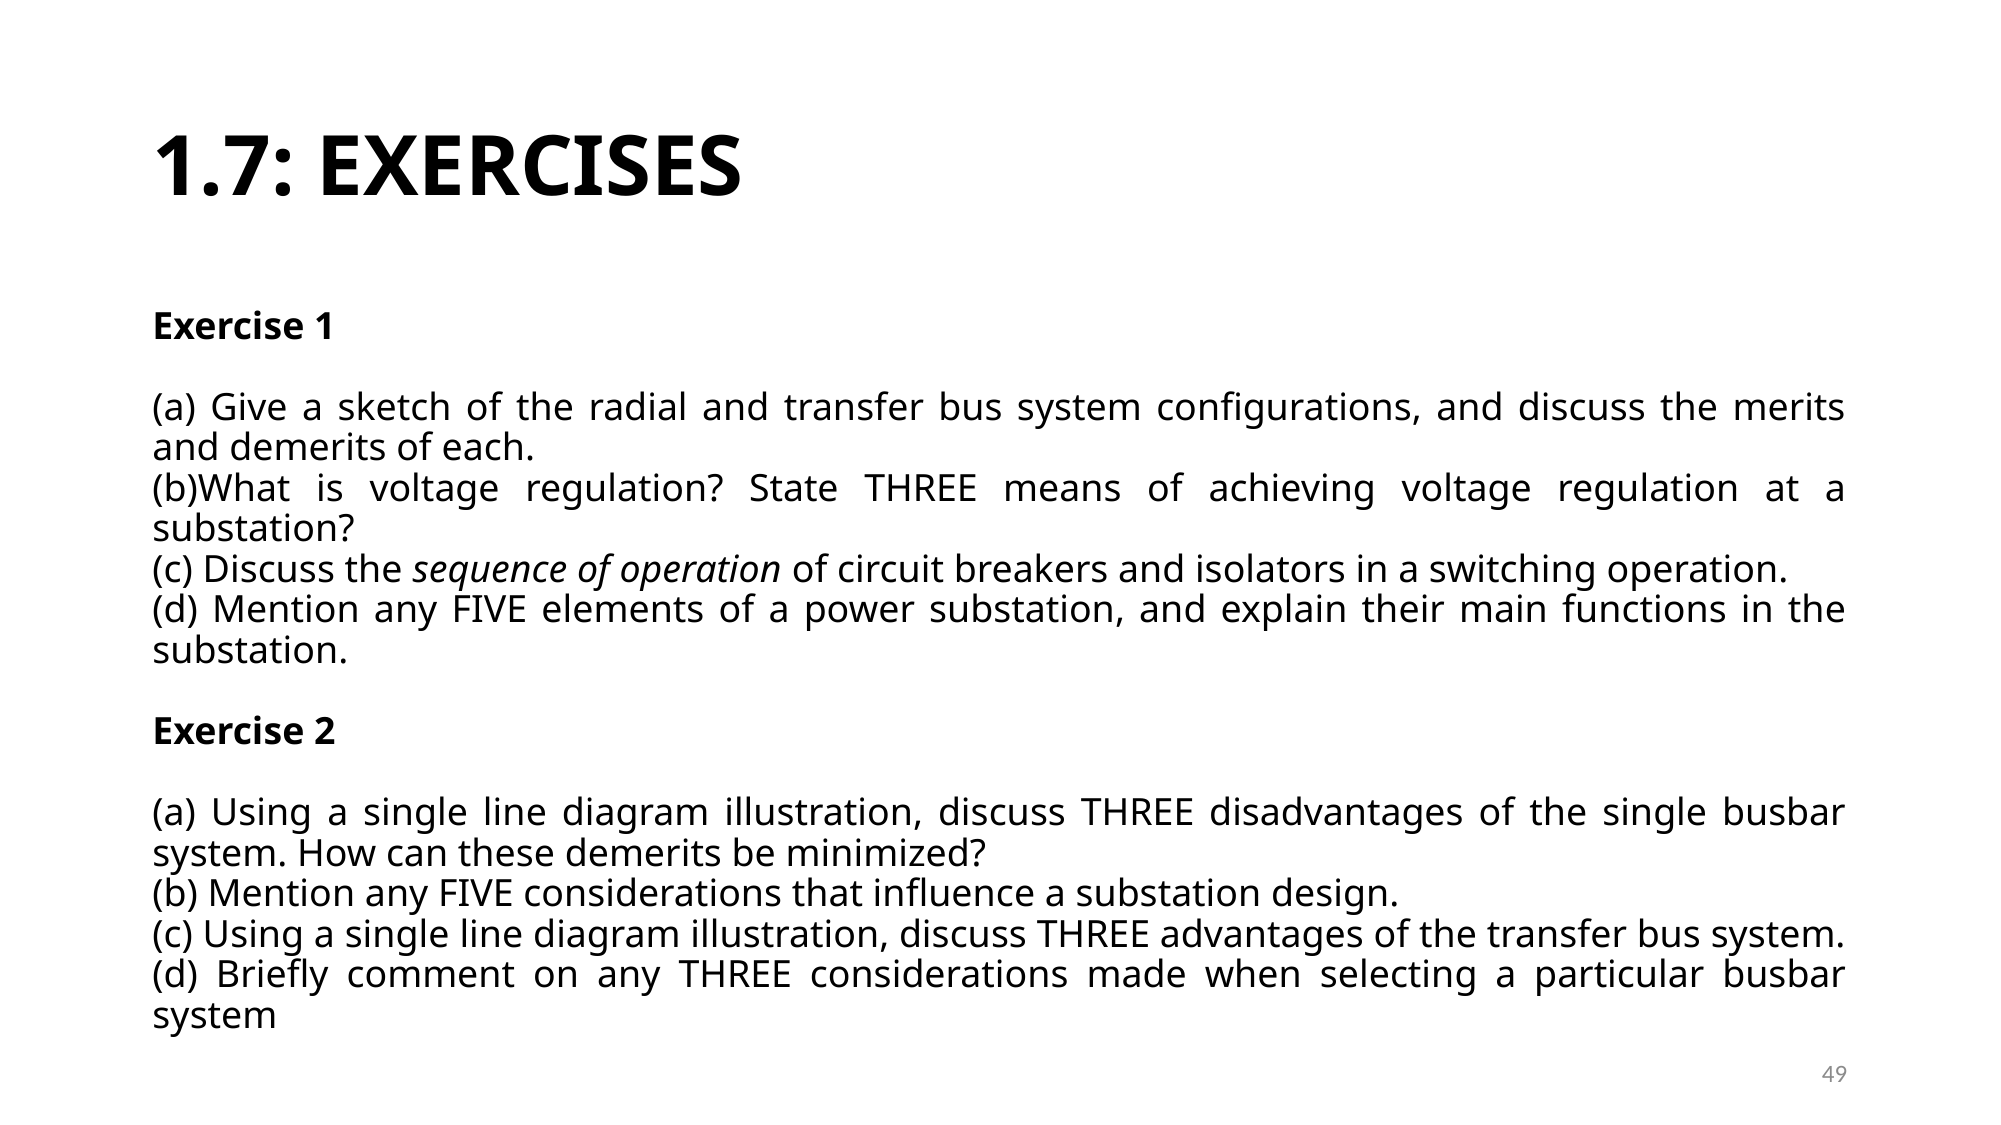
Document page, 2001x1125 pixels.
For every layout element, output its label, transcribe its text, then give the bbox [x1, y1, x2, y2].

slide_number 49 [1412, 1042, 1863, 1103]
title 1.7: EXERCISES [137, 59, 1863, 278]
list Exercise 1 (a) Give a sketch of the radial and transfer bus system configurations, and discuss the merits and demerits of each. (b)What is voltage regulation? State THREE means of achieving voltage regulation at a substation? (c) Discuss the sequence of operation of circuit breakers and isolators in a switching operation. (d) Mention any FIVE elements of a power substation, and explain their main functions in the substation. Exercise 2 (a) Using a single line diagram illustration, discuss THREE disadvantages of the single busbar system. How can these demerits be minimized? (b) Mention any FIVE considerations that influence a substation design. (c) Using a single line diagram illustration, discuss THREE advantages of the transfer bus system. (d) Briefly comment on any THREE considerations made when selecting a particular busbar system [137, 299, 1863, 1084]
